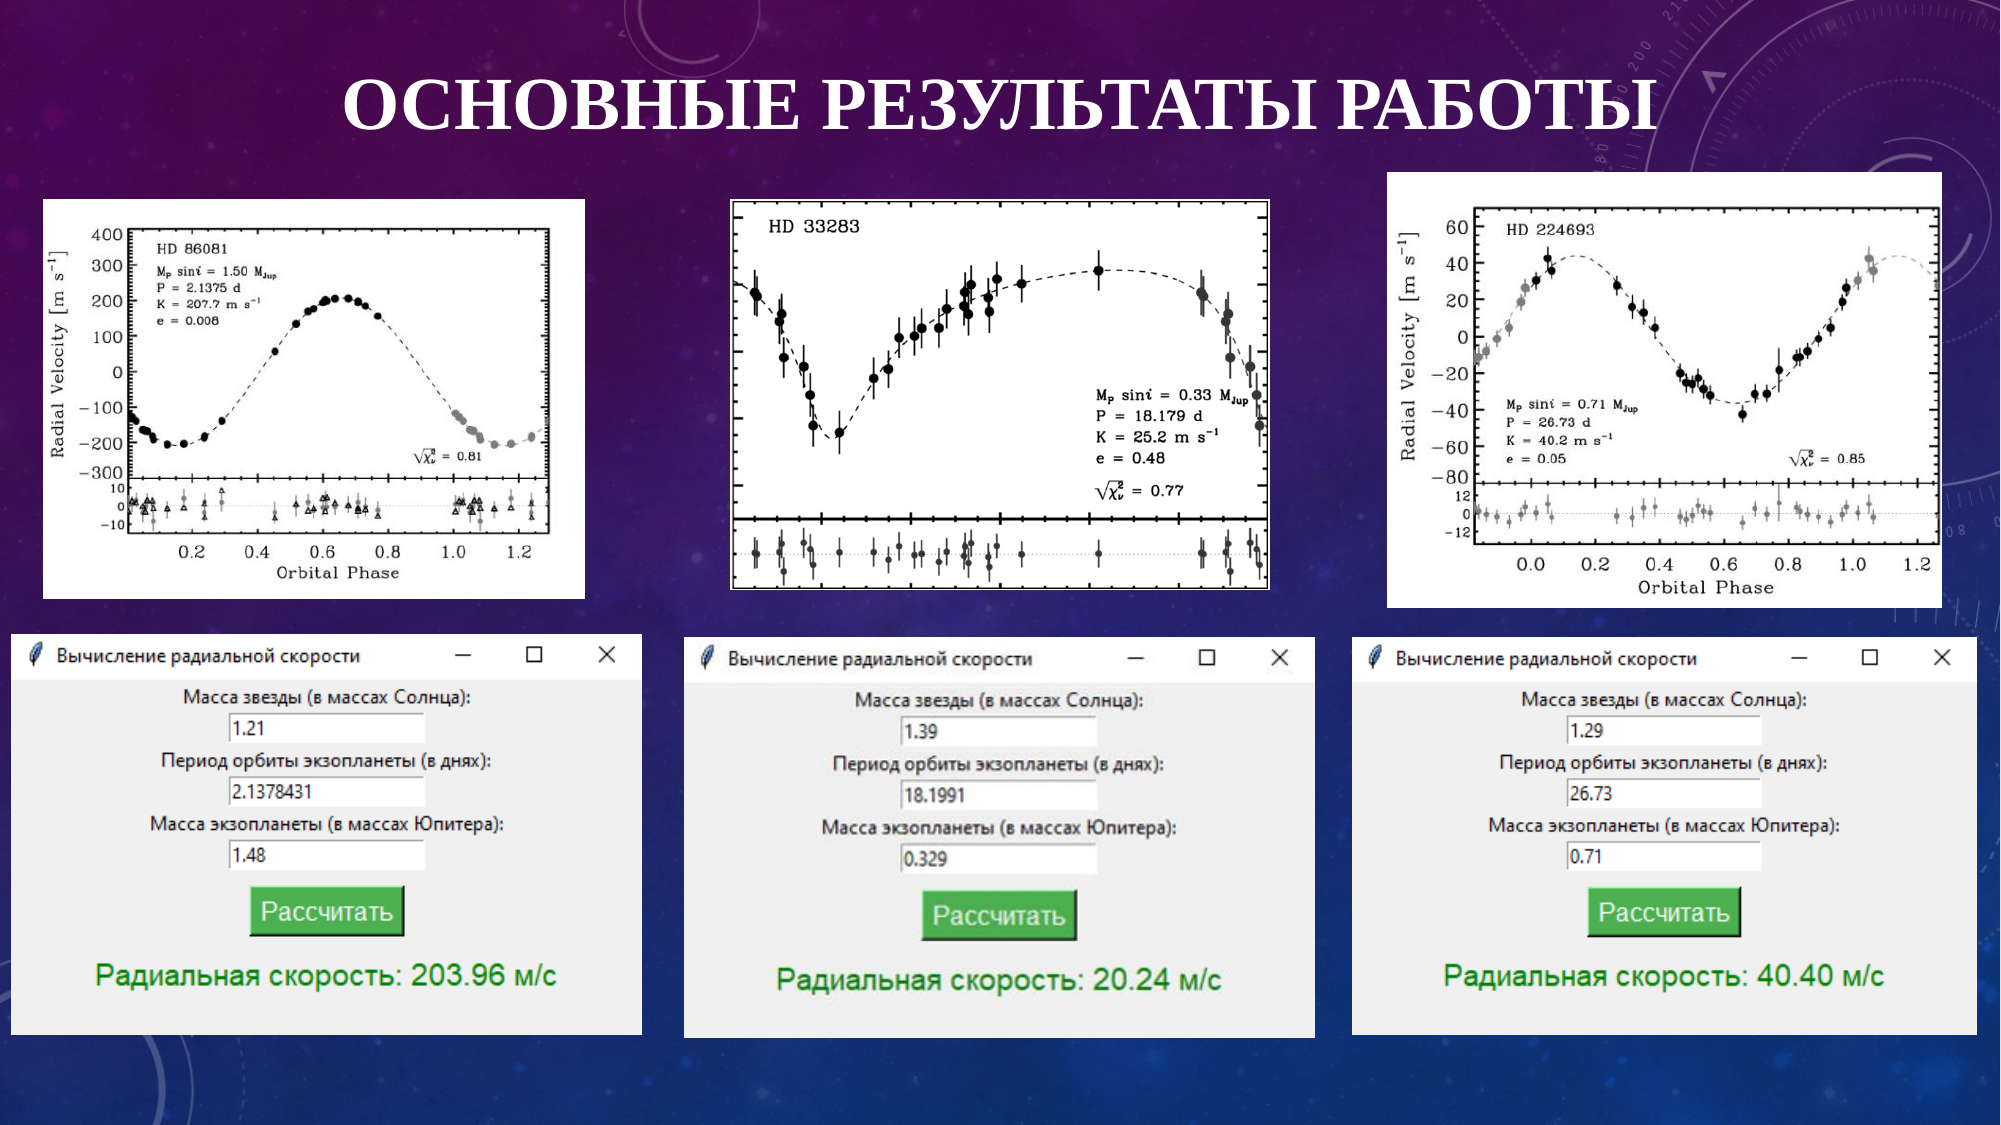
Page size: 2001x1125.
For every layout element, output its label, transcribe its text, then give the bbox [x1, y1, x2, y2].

picture [0, 0, 2001, 1125]
title ОСНОВНЫЕ РЕЗУЛЬТАТЫ РАБОТЫ [326, 15, 1738, 183]
